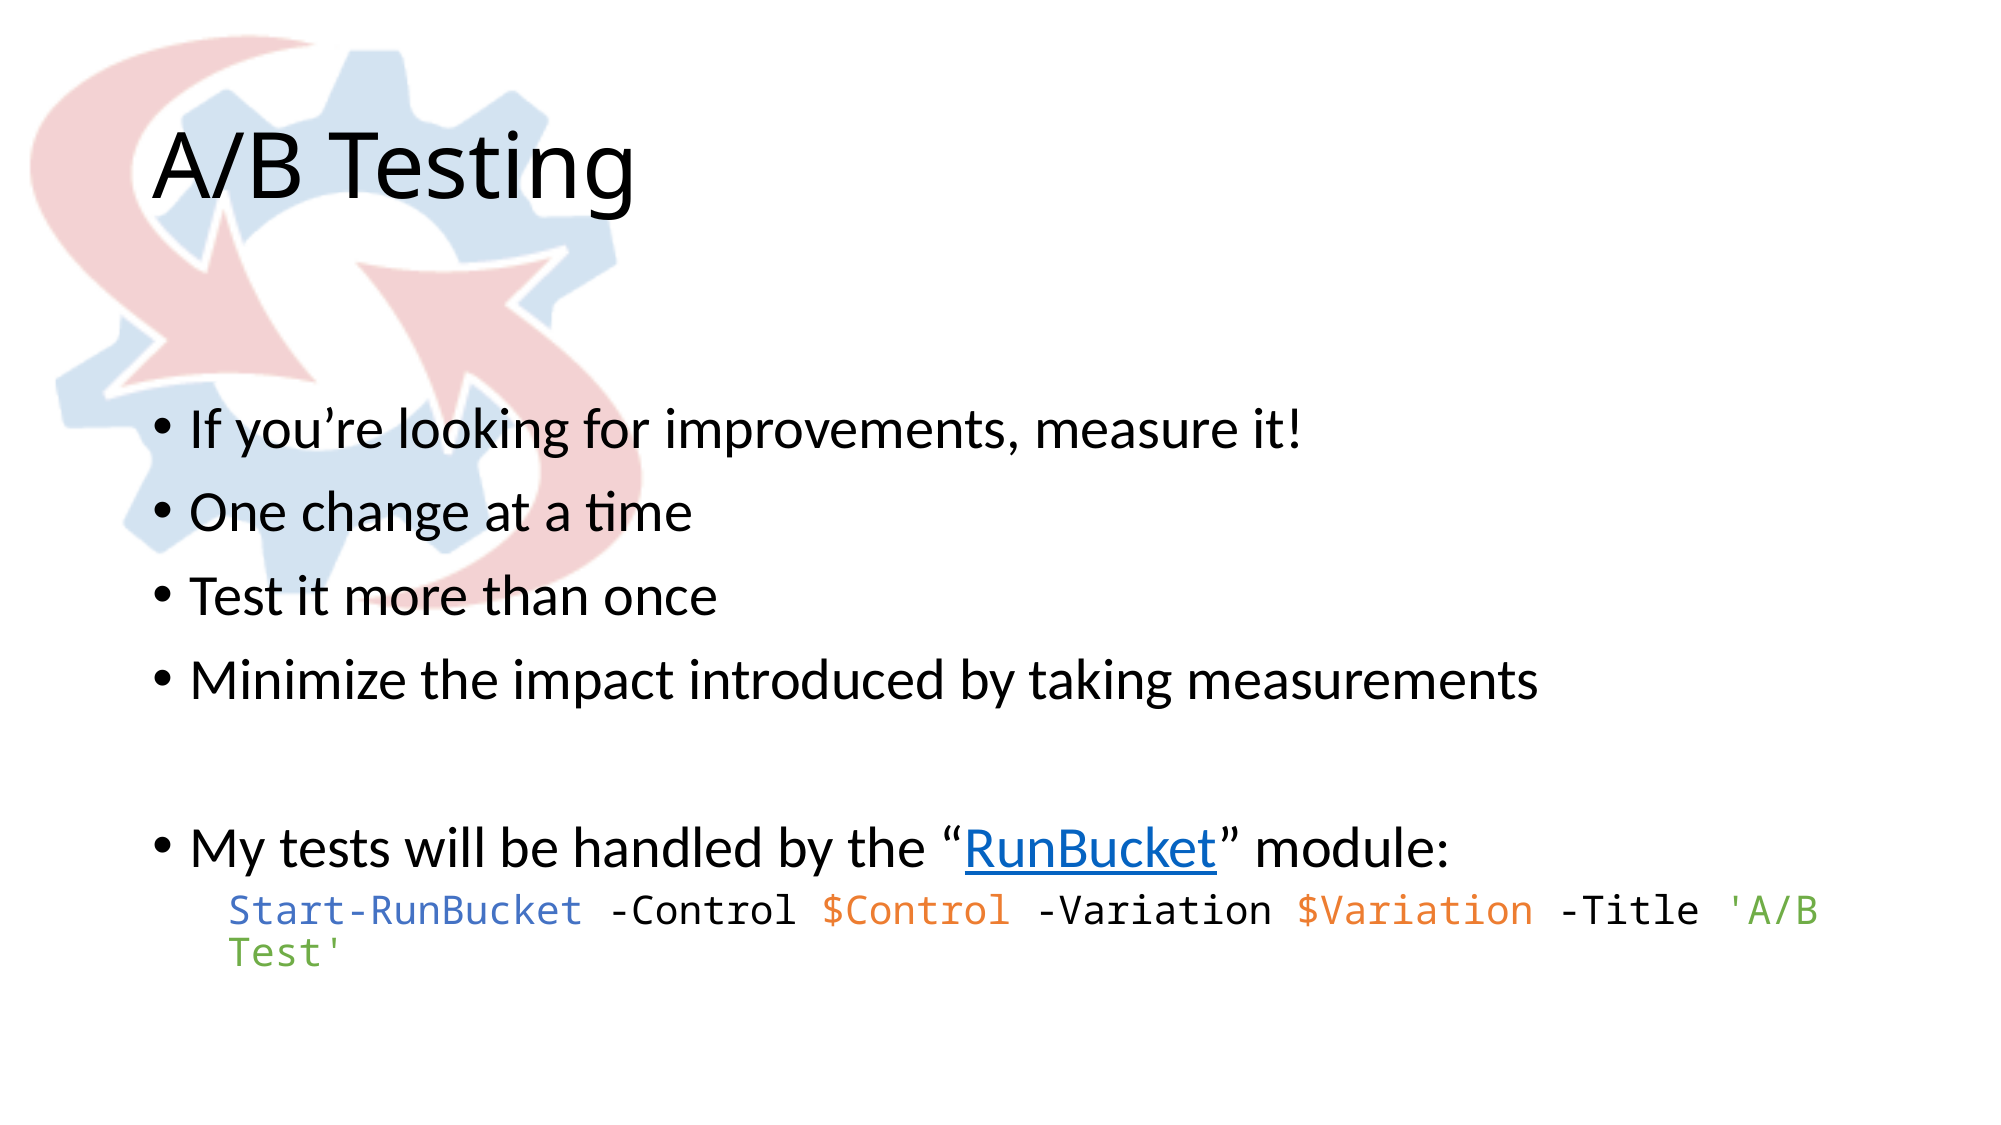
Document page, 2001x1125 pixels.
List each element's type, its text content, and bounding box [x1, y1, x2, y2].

title A/B Testing [137, 59, 1863, 278]
list If you’re looking for improvements, measure it! One change at a time Test it more than once Minimize the impact introduced by taking measurements My tests will be handled by the “RunBucket” module: Start-RunBucket -Control $Control -Variation $Variation -Title 'A/B Test' [137, 299, 1863, 1014]
